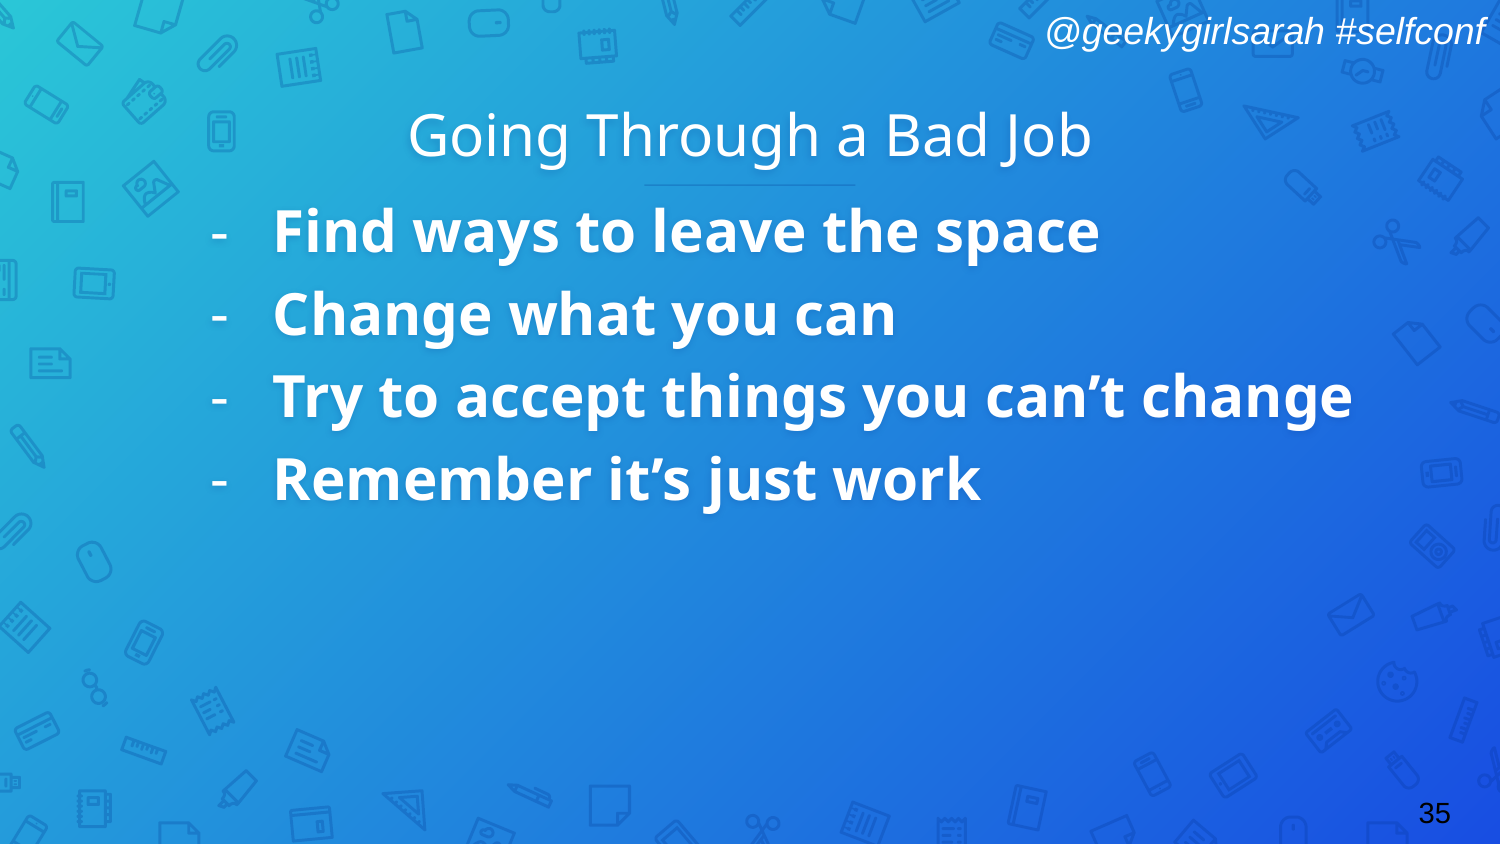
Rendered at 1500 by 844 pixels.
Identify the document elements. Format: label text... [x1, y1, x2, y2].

list Find ways to leave the space Change what you can Try to accept things you can’t change Remember it’s just work [182, 179, 1388, 722]
title Going Through a Bad Job [61, 61, 1439, 184]
slide_number 35 [1403, 779, 1494, 844]
